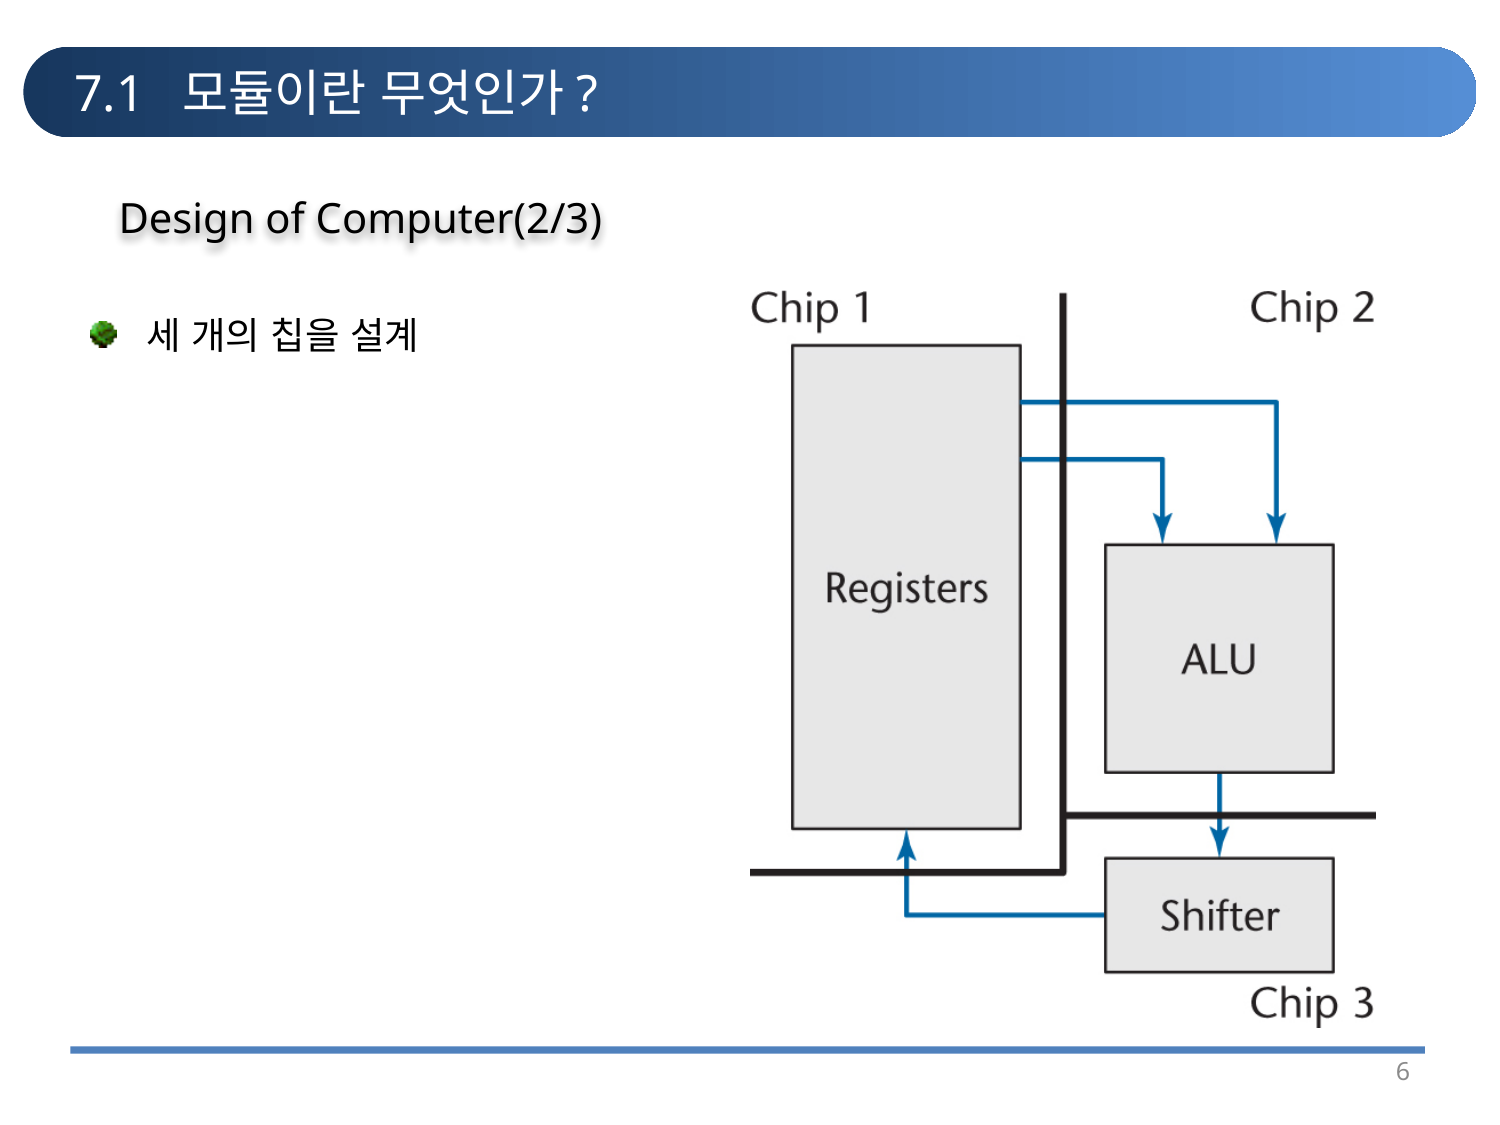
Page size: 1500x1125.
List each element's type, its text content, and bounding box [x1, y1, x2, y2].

picture [749, 290, 1377, 1029]
list Design of Computer(2/3) [60, 180, 661, 255]
picture [90, 321, 117, 348]
slide_number 6 [1074, 1042, 1425, 1103]
title 7.1 모듈이란 무엇인가? [59, 56, 1410, 126]
list 세 개의 칩을 설계 [74, 290, 715, 1006]
